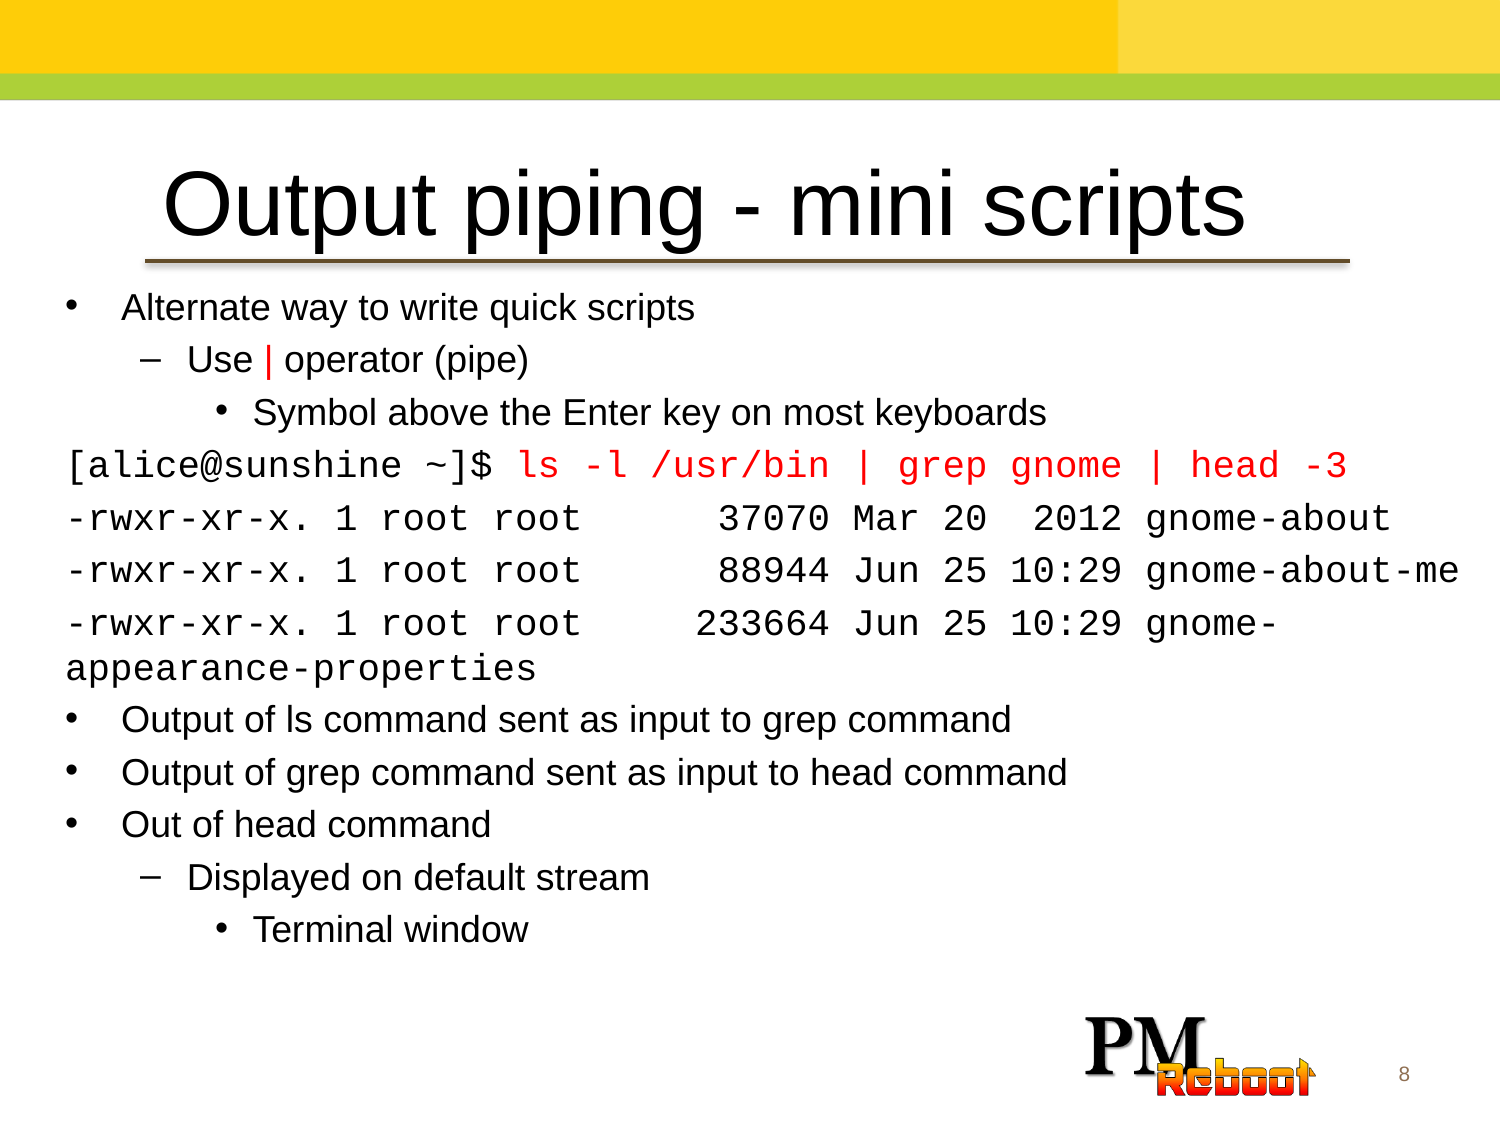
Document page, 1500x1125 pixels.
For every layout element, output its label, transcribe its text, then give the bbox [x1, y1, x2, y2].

title Output piping - mini scripts [147, 135, 1363, 263]
list Alternate way to write quick scripts Use | operator (pipe) Symbol above the Enter key on most keyboards [alice@sunshine ~]$ ls -l /usr/bin | grep gnome | head -3 -rwxr-xr-x. 1 root root 37070 Mar 20 2012 gnome-about -rwxr-xr-x. 1 root root 88944 Jun 25 10:29 gnome-about-me -rwxr-xr-x. 1 root root 233664 Jun 25 10:29 gnome-appearance-properties Output of ls command sent as input to grep command Output of grep command sent as input to head command Out of head command Displayed on default stream Terminal window [50, 275, 1488, 1000]
picture [0, 0, 1500, 1125]
slide_number 8 [1074, 1042, 1425, 1103]
